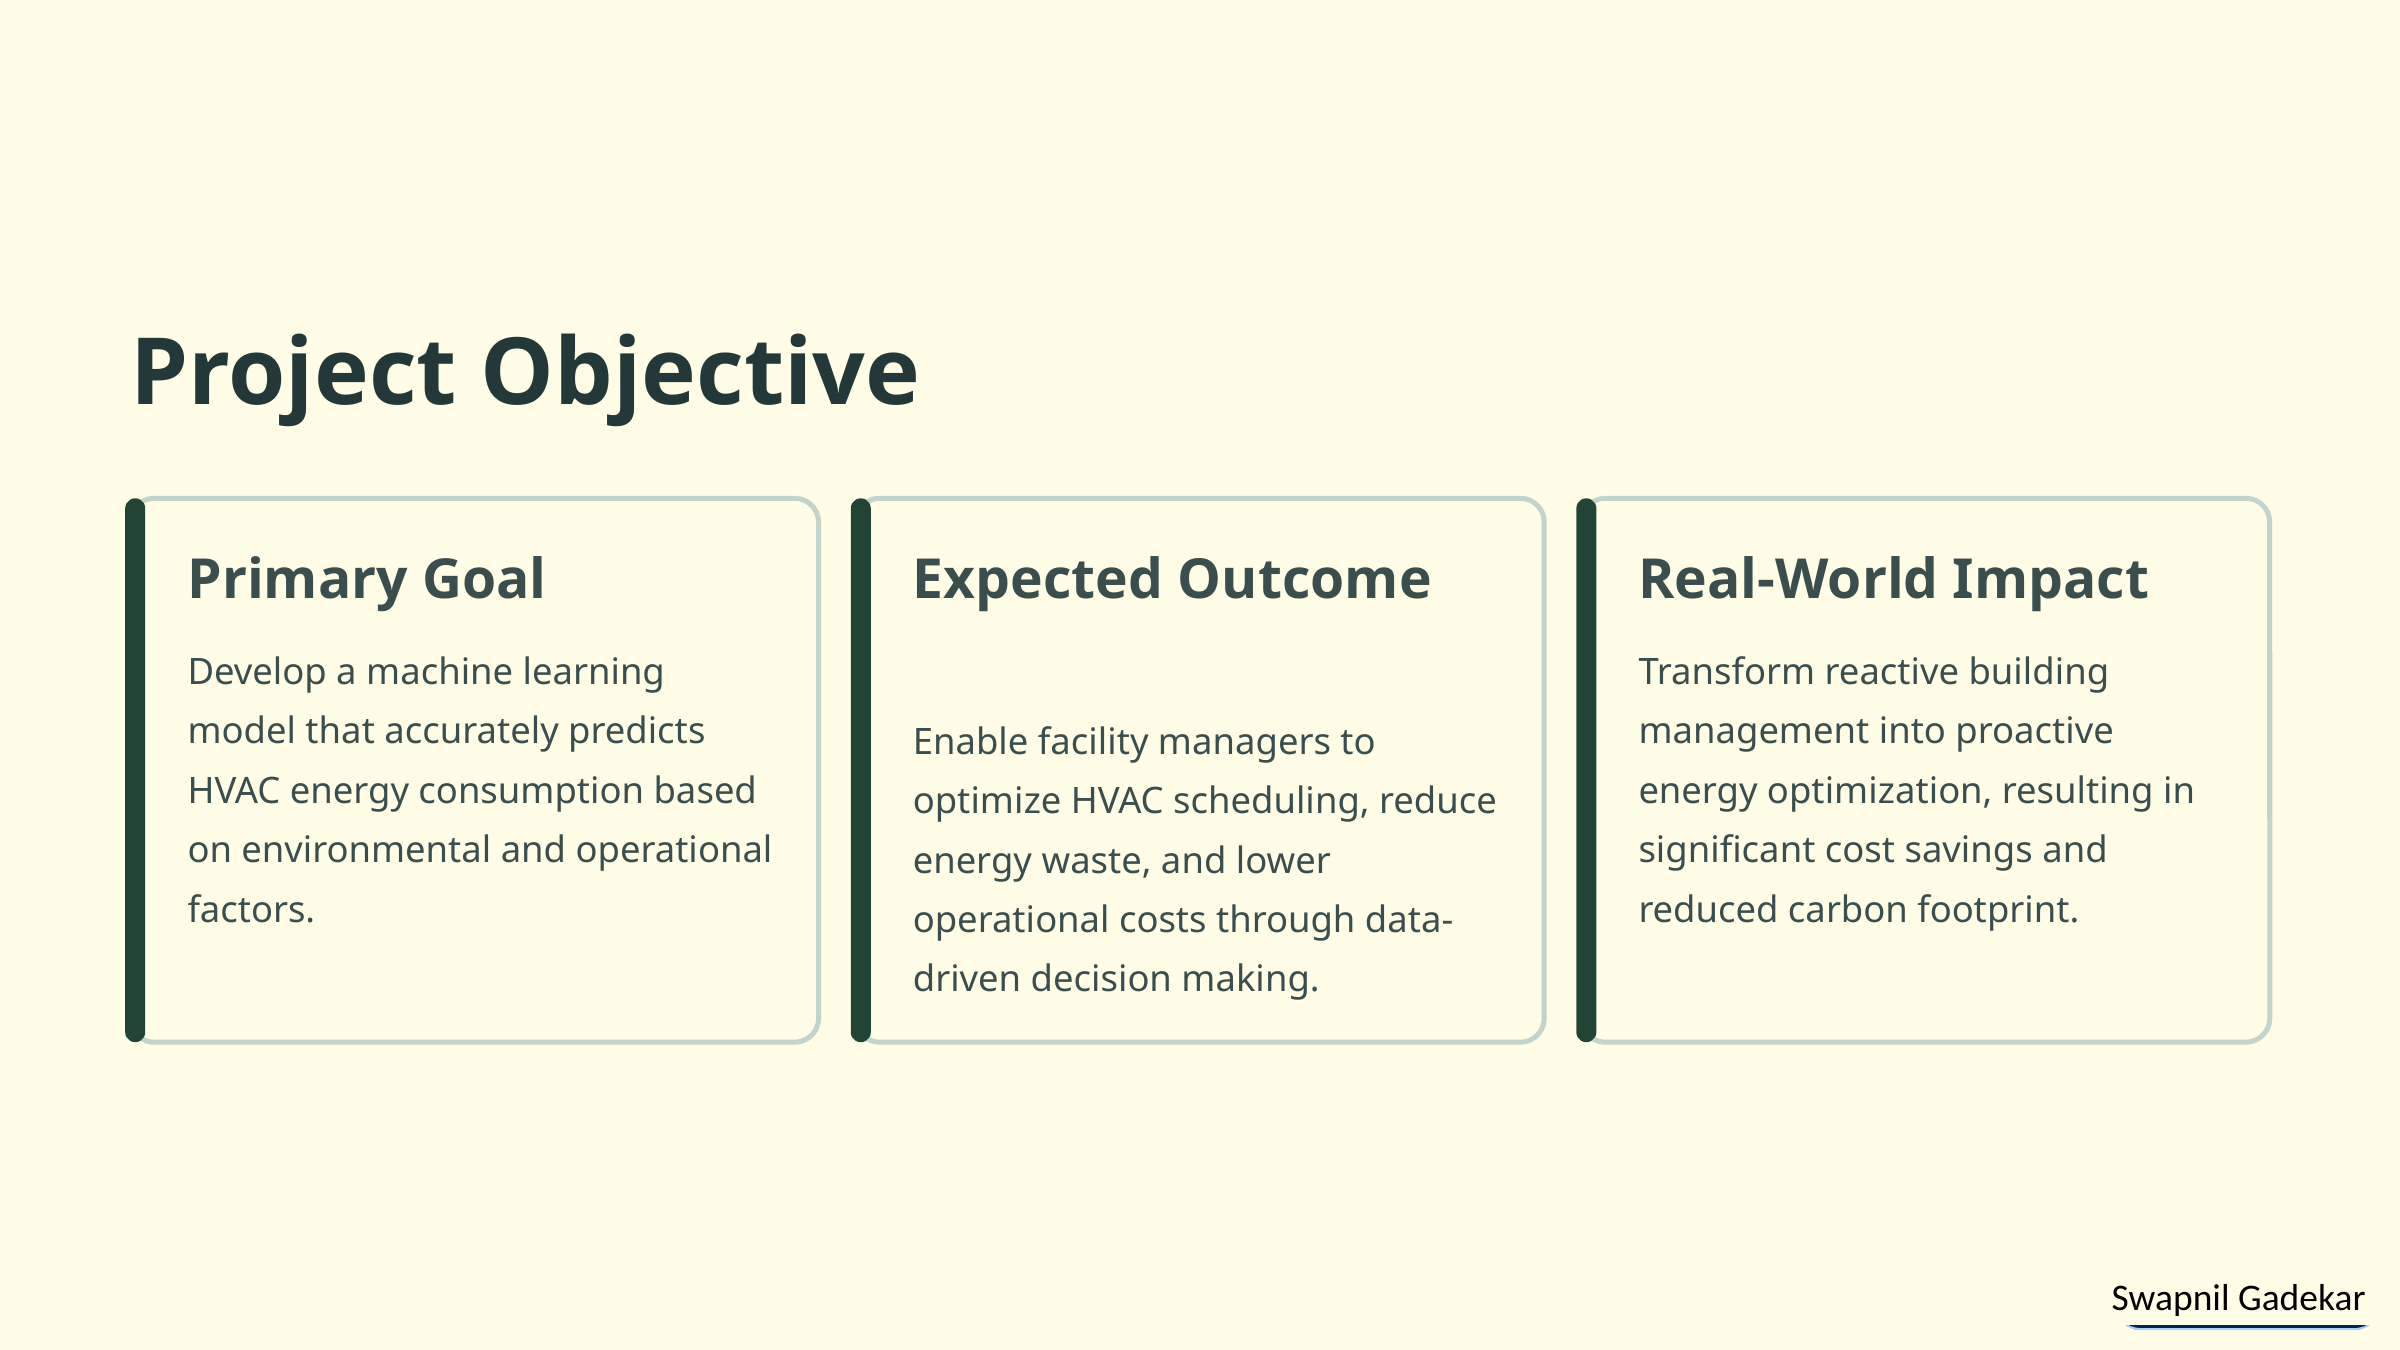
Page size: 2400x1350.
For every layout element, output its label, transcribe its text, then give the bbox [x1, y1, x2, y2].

text_box [868, 498, 1545, 1043]
text_box [850, 498, 871, 1043]
text_box Transform reactive building management into proactive energy optimization, resulting in significant cost savings and reduced carbon footprint. [1638, 632, 2228, 931]
text_box Enable facility managers to optimize HVAC scheduling, reduce energy waste, and lower operational costs through data-driven decision making. [912, 702, 1502, 1000]
text_box Expected Outcome [912, 540, 1502, 681]
text_box Primary Goal [187, 540, 746, 611]
text_box [143, 498, 819, 1043]
picture [2106, 1271, 2389, 1339]
text_box Project Objective [130, 307, 1061, 424]
text_box Real-World Impact [1638, 540, 2228, 611]
text_box [125, 498, 146, 1043]
text_box Develop a machine learning model that accurately predicts HVAC energy consumption based on environmental and operational factors. [187, 632, 777, 931]
text_box [1576, 498, 1597, 1043]
text_box Swapnil Gadekar [2096, 1265, 2381, 1325]
text_box [1594, 498, 2270, 1043]
